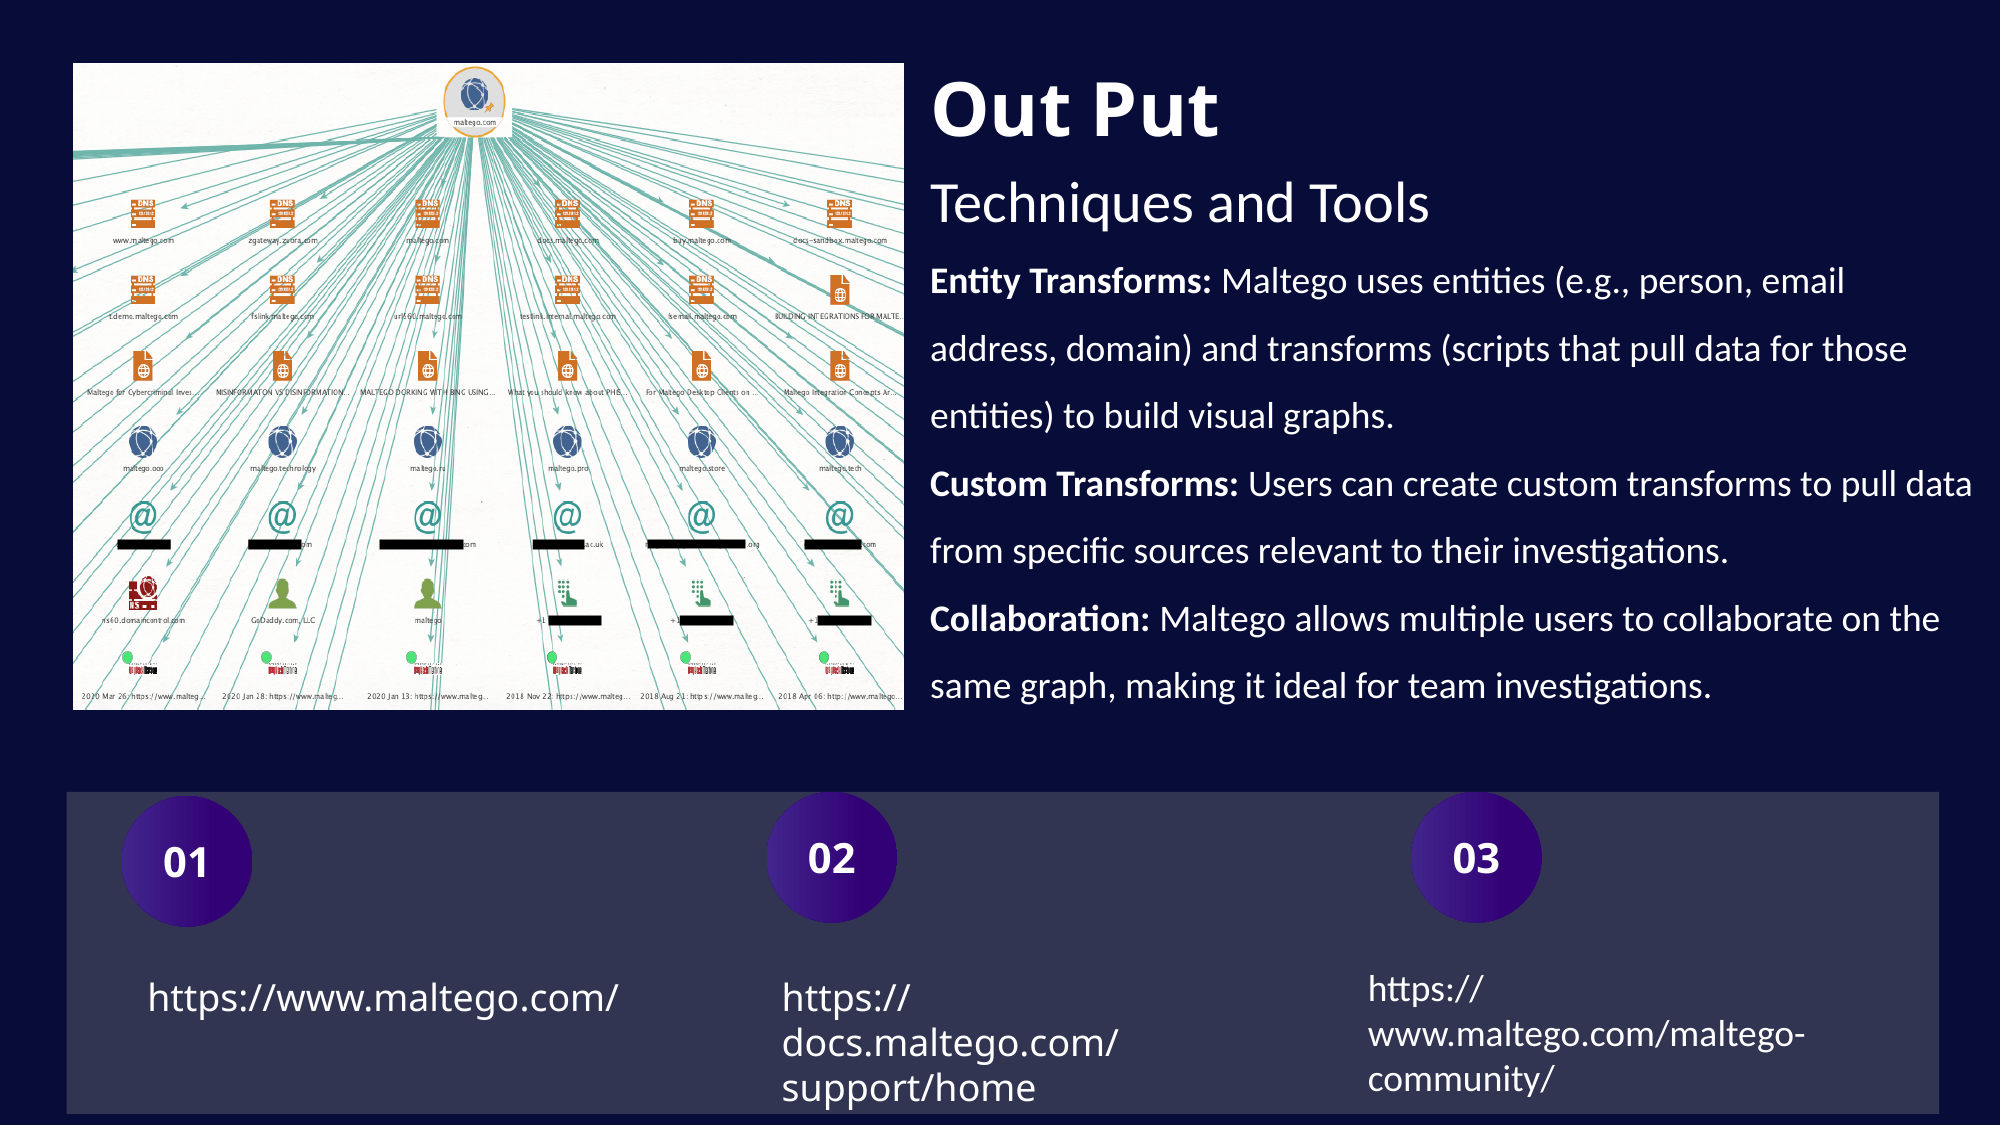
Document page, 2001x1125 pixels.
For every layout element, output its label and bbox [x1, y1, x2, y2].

text_box [66, 54, 1995, 1114]
